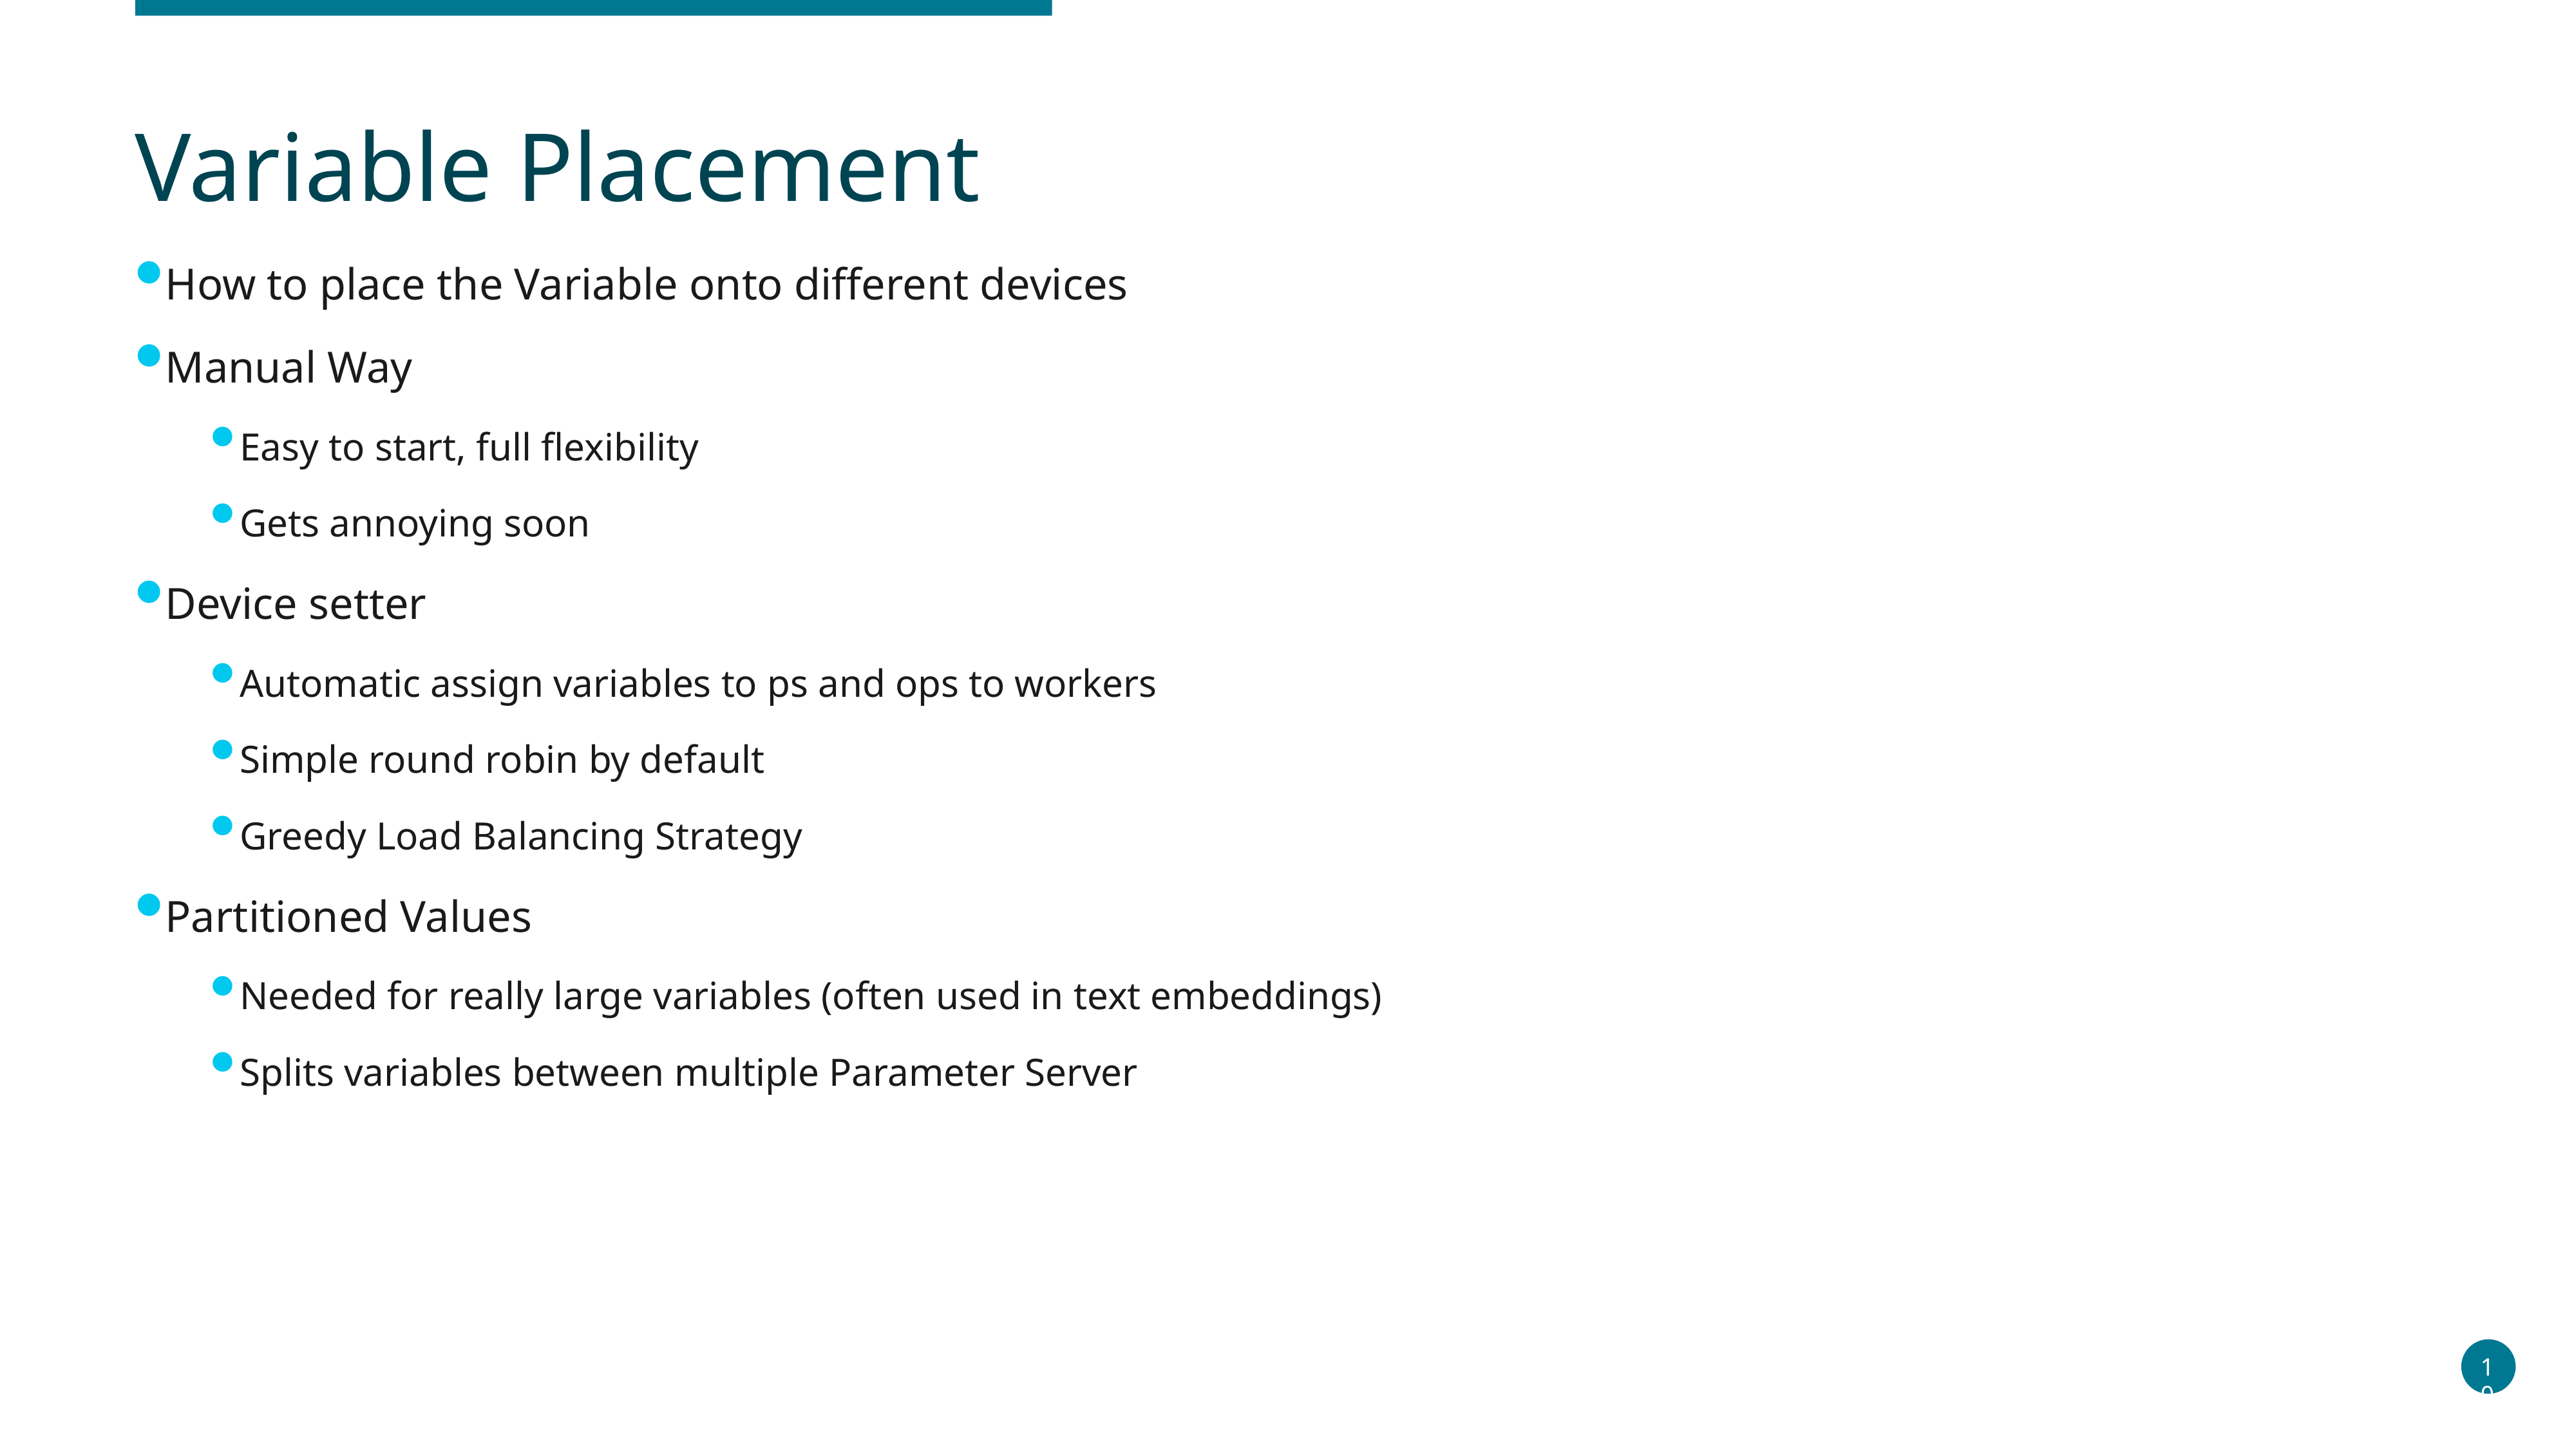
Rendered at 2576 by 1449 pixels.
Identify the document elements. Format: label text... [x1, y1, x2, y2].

list How to place the Variable onto different devices Manual Way Easy to start, full flexibility Gets annoying soon Device setter Automatic assign variables to ps and ops to workers Simple round robin by default Greedy Load Balancing Strategy Partitioned Values Needed for really large variables (often used in text embeddings) Splits variables between multiple Parameter Server [134, 251, 2442, 1286]
title Variable Placement [134, 107, 2442, 223]
slide_number 10 [2480, 1351, 2497, 1382]
